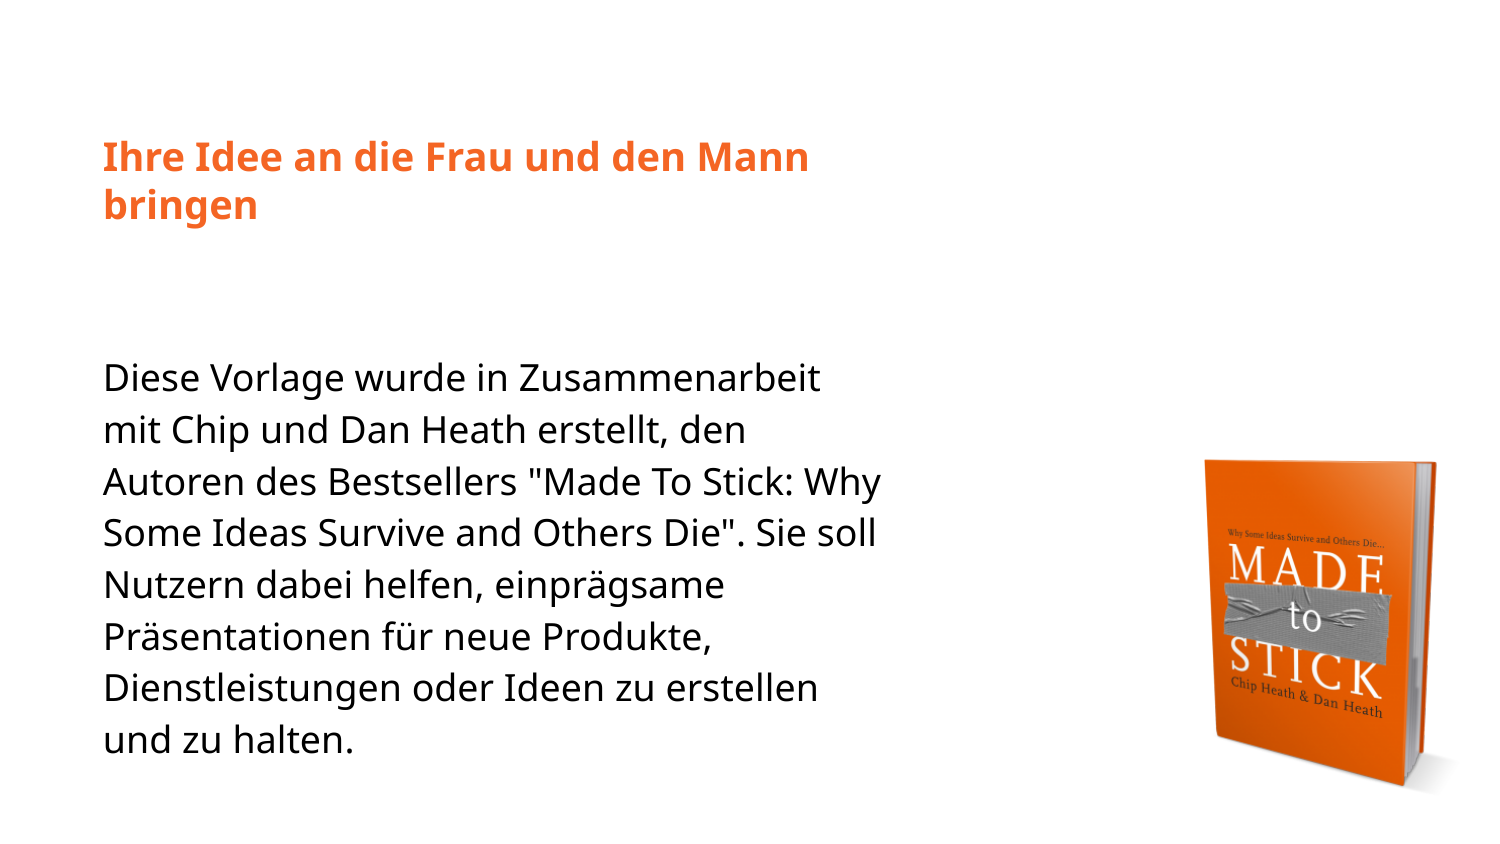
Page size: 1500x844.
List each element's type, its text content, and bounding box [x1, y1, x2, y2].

title Ihre Idee an die Frau und den Mann bringen [87, 116, 941, 243]
picture [1204, 459, 1463, 797]
title Diese Vorlage wurde in Zusammenarbeit mit Chip und Dan Heath erstellt, den Autoren des Bestsellers "Made To Stick: Why Some Ideas Survive and Others Die". Sie soll Nutzern dabei helfen, einprägsame Präsentationen für neue Produkte, Dienstleistungen oder Ideen zu erstellen und zu halten. [87, 332, 904, 797]
